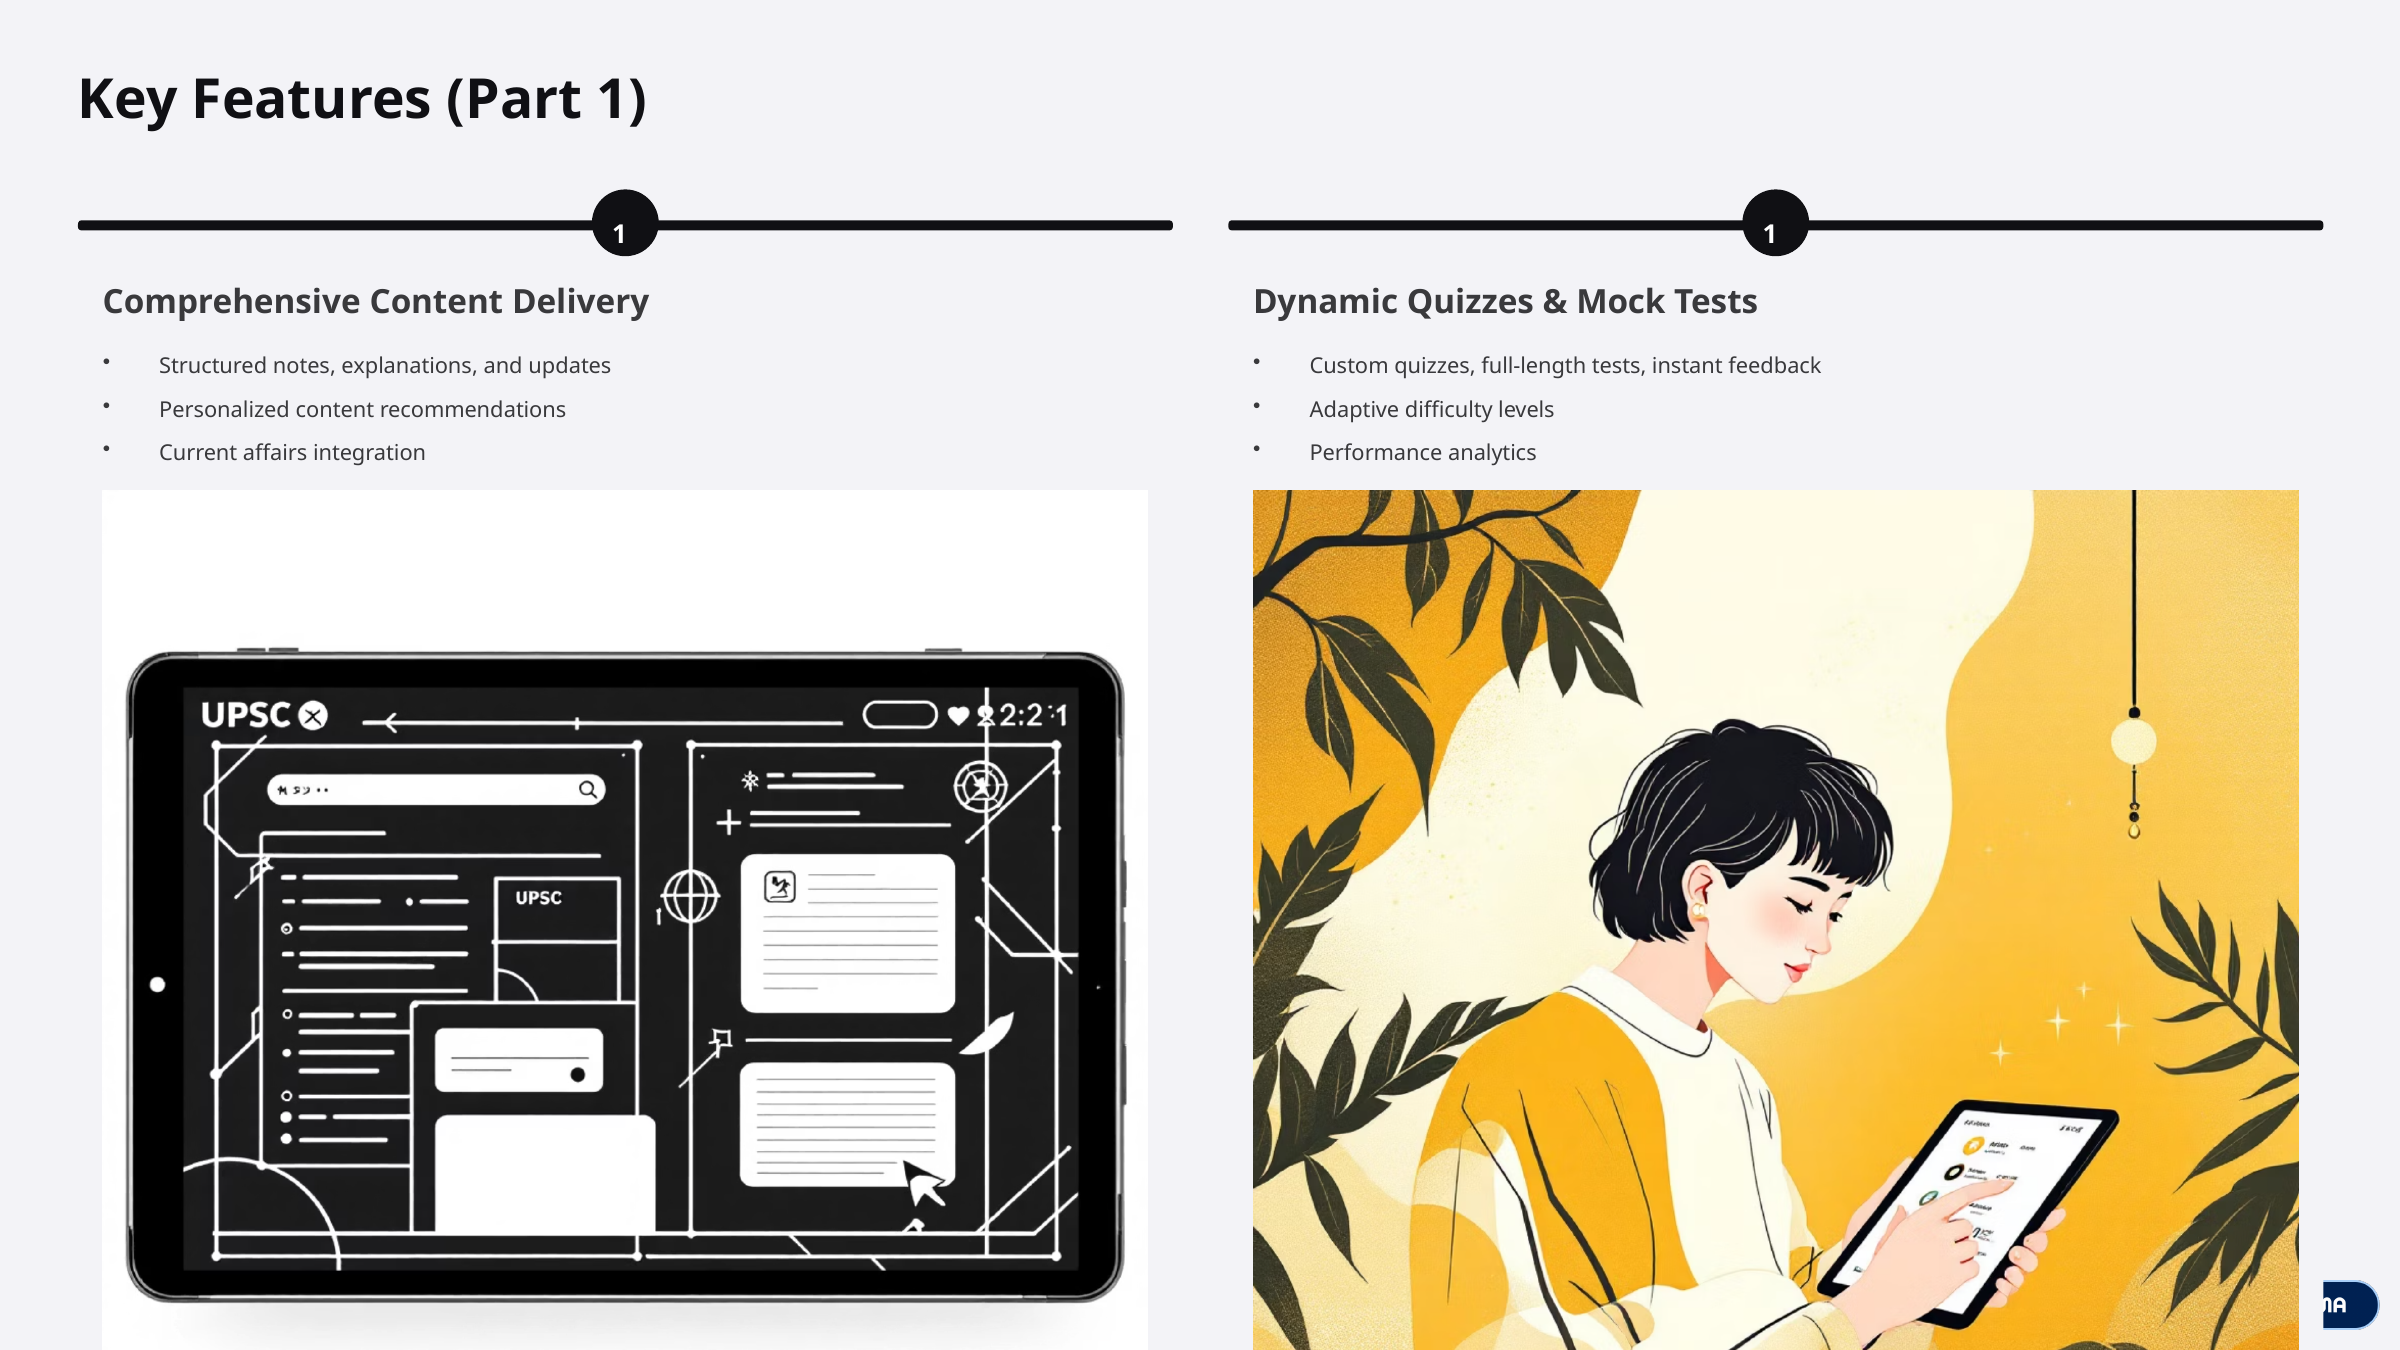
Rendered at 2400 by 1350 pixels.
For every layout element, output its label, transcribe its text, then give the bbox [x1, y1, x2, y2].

text_box Structured notes, explanations, and updates [102, 342, 1148, 379]
picture [2324, 1271, 2389, 1339]
picture [102, 490, 1149, 1350]
text_box [77, 220, 592, 231]
text_box Key Features (Part 1) [78, 61, 636, 131]
text_box Comprehensive Content Delivery [102, 278, 613, 321]
text_box Adaptive difficulty levels [1253, 386, 2299, 422]
picture [1253, 490, 2299, 1350]
text_box 1 [612, 206, 639, 240]
text_box 1 [1762, 206, 1790, 240]
text_box [78, 230, 1173, 1350]
text_box [1742, 189, 1810, 257]
text_box [591, 189, 659, 257]
text_box Dynamic Quizzes & Mock Tests [1253, 278, 1739, 321]
text_box Current affairs integration [102, 429, 1148, 466]
text_box [658, 220, 1173, 231]
text_box Custom quizzes, full-length tests, instant feedback [1253, 342, 2299, 379]
text_box Performance analytics [1253, 429, 2299, 466]
text_box [1809, 220, 2324, 231]
text_box Personalized content recommendations [102, 386, 1148, 422]
text_box [1228, 220, 1743, 231]
text_box [1228, 230, 2324, 1350]
